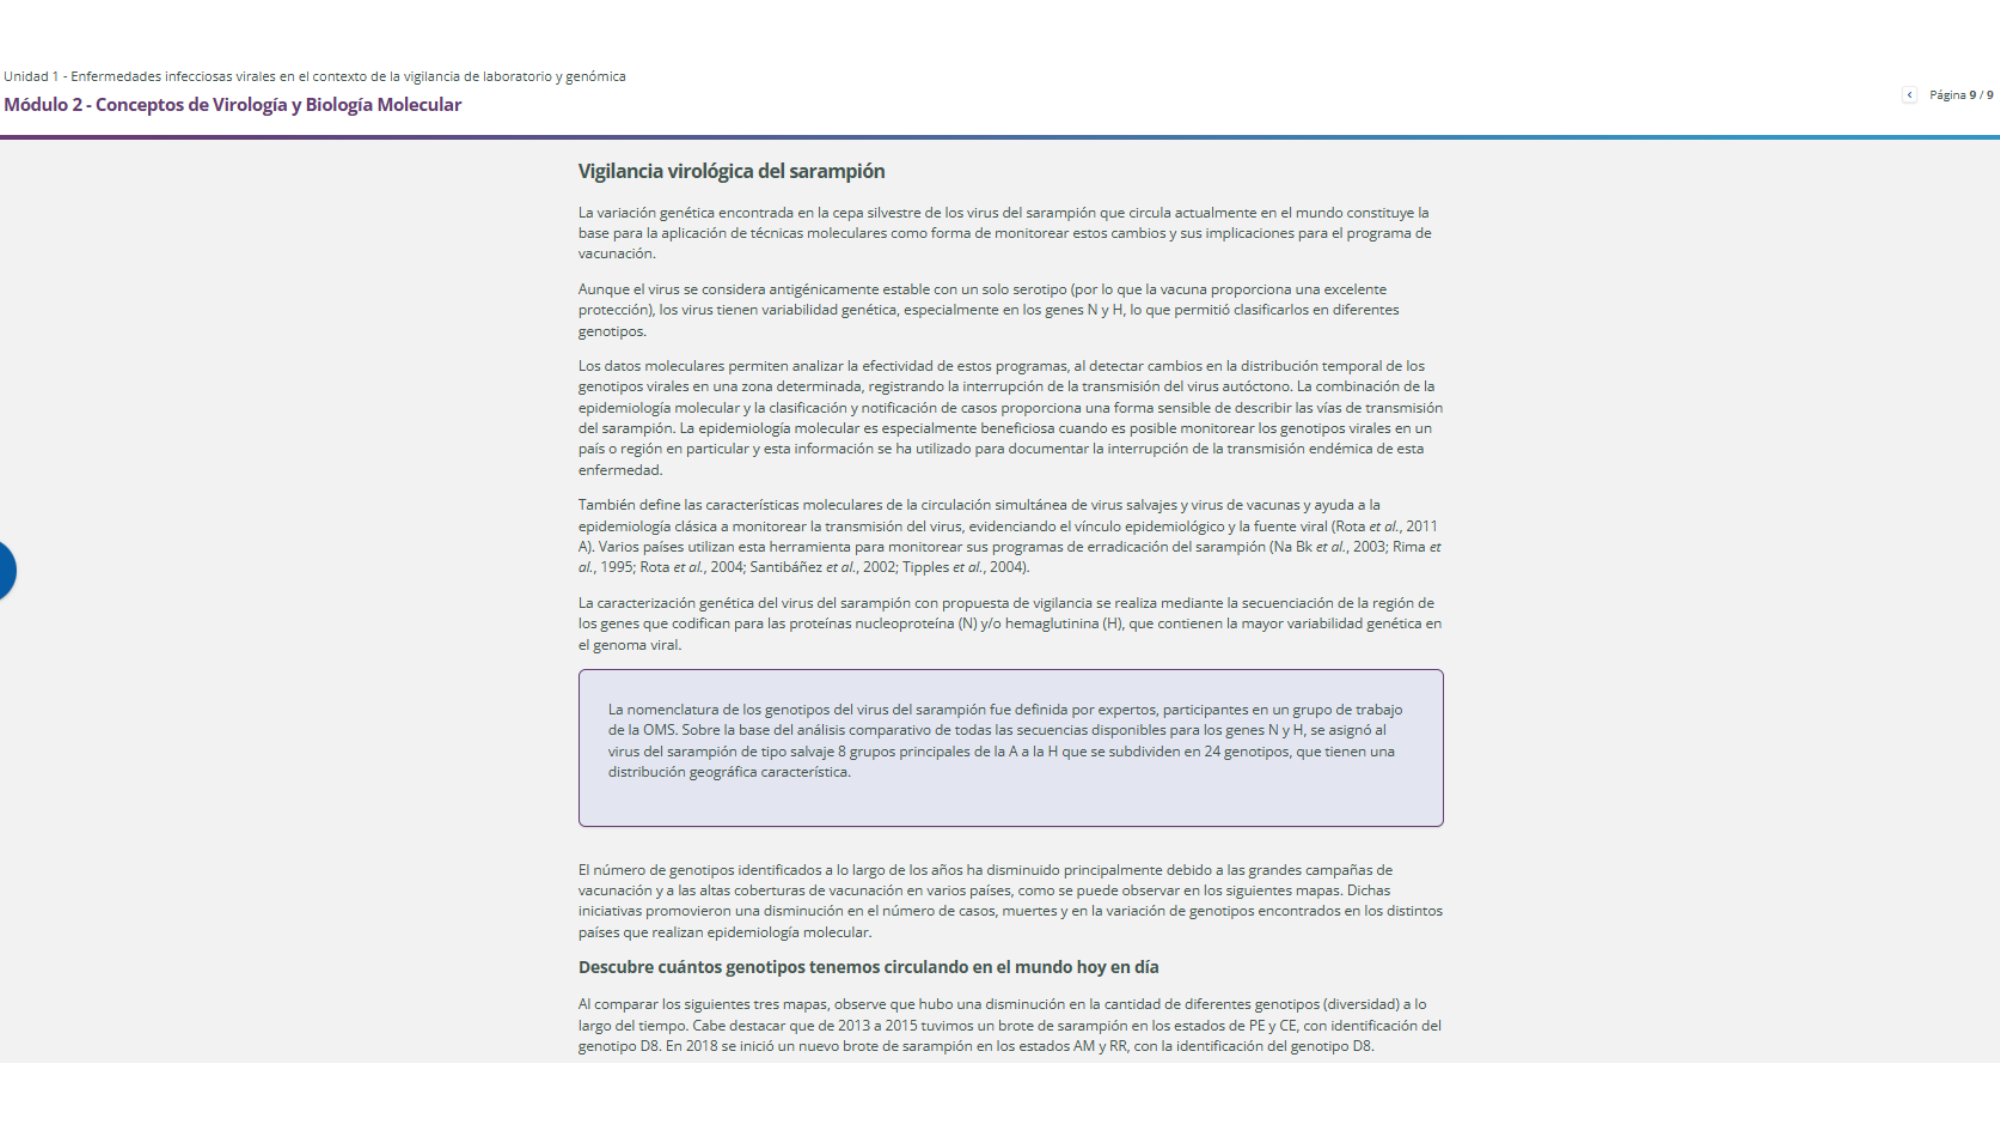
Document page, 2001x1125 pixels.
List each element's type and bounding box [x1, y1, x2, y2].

picture [0, 62, 2000, 1063]
